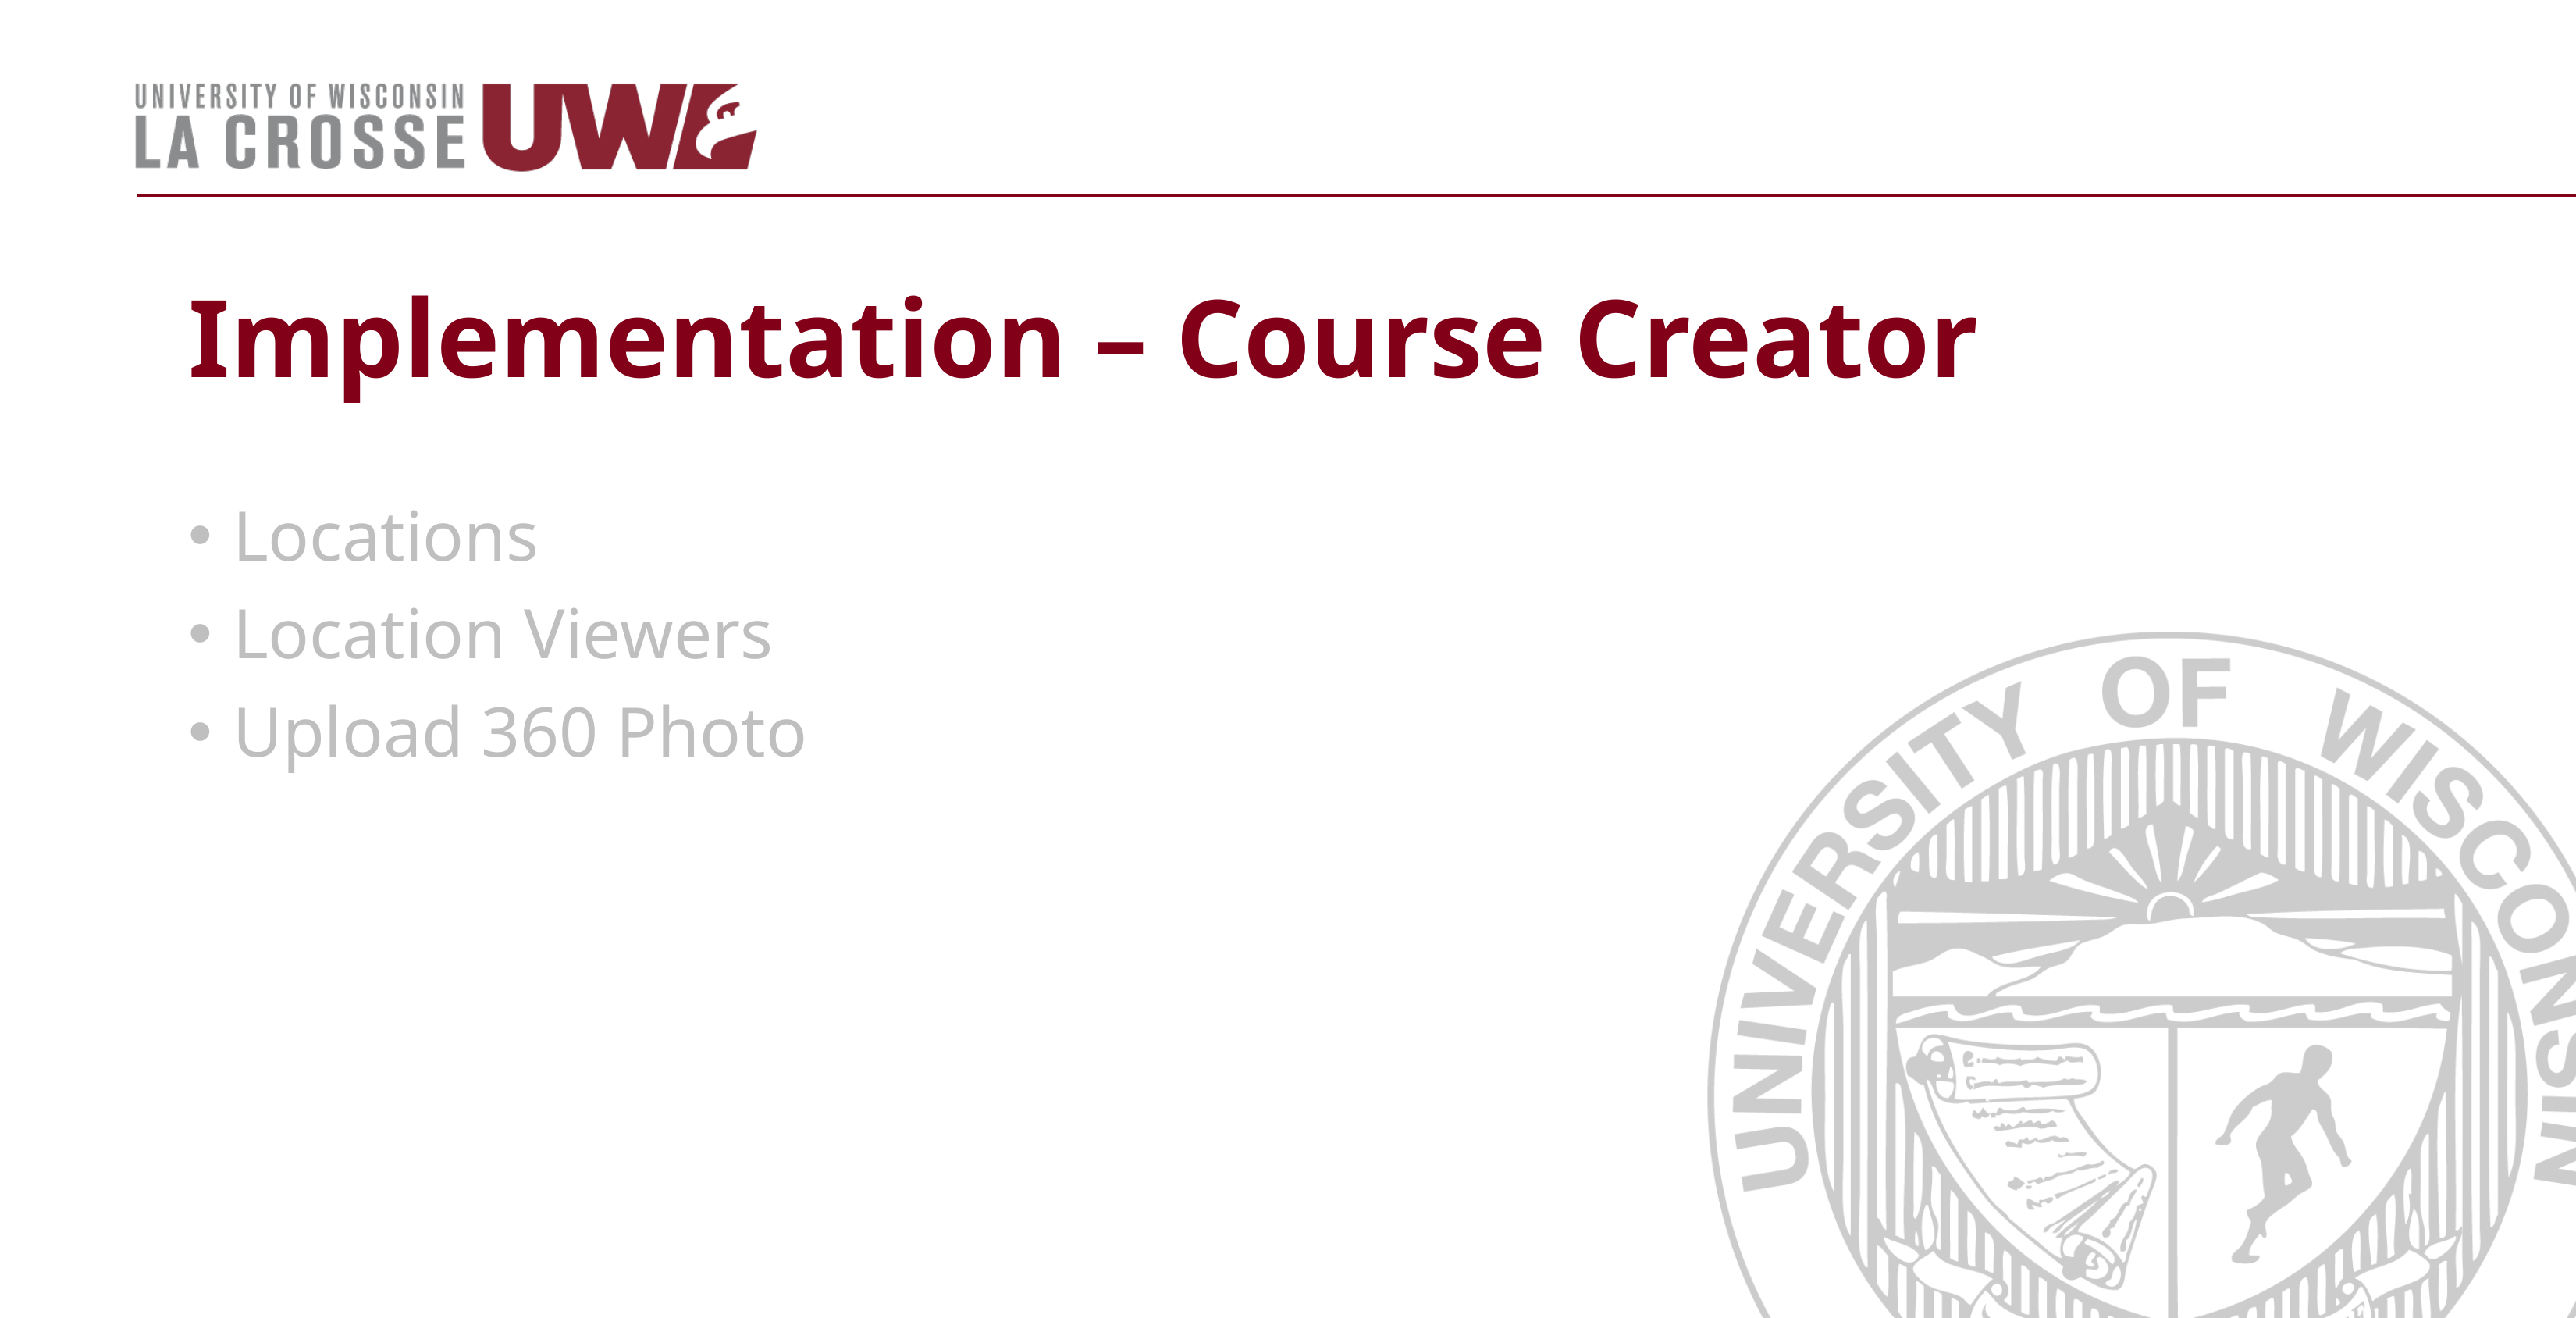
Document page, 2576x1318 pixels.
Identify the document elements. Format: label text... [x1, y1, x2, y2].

title Implementation – Course Creator [176, 215, 2400, 470]
picture [126, 74, 762, 176]
list Locations Location Viewers Upload 360 Photo [176, 496, 2400, 1245]
